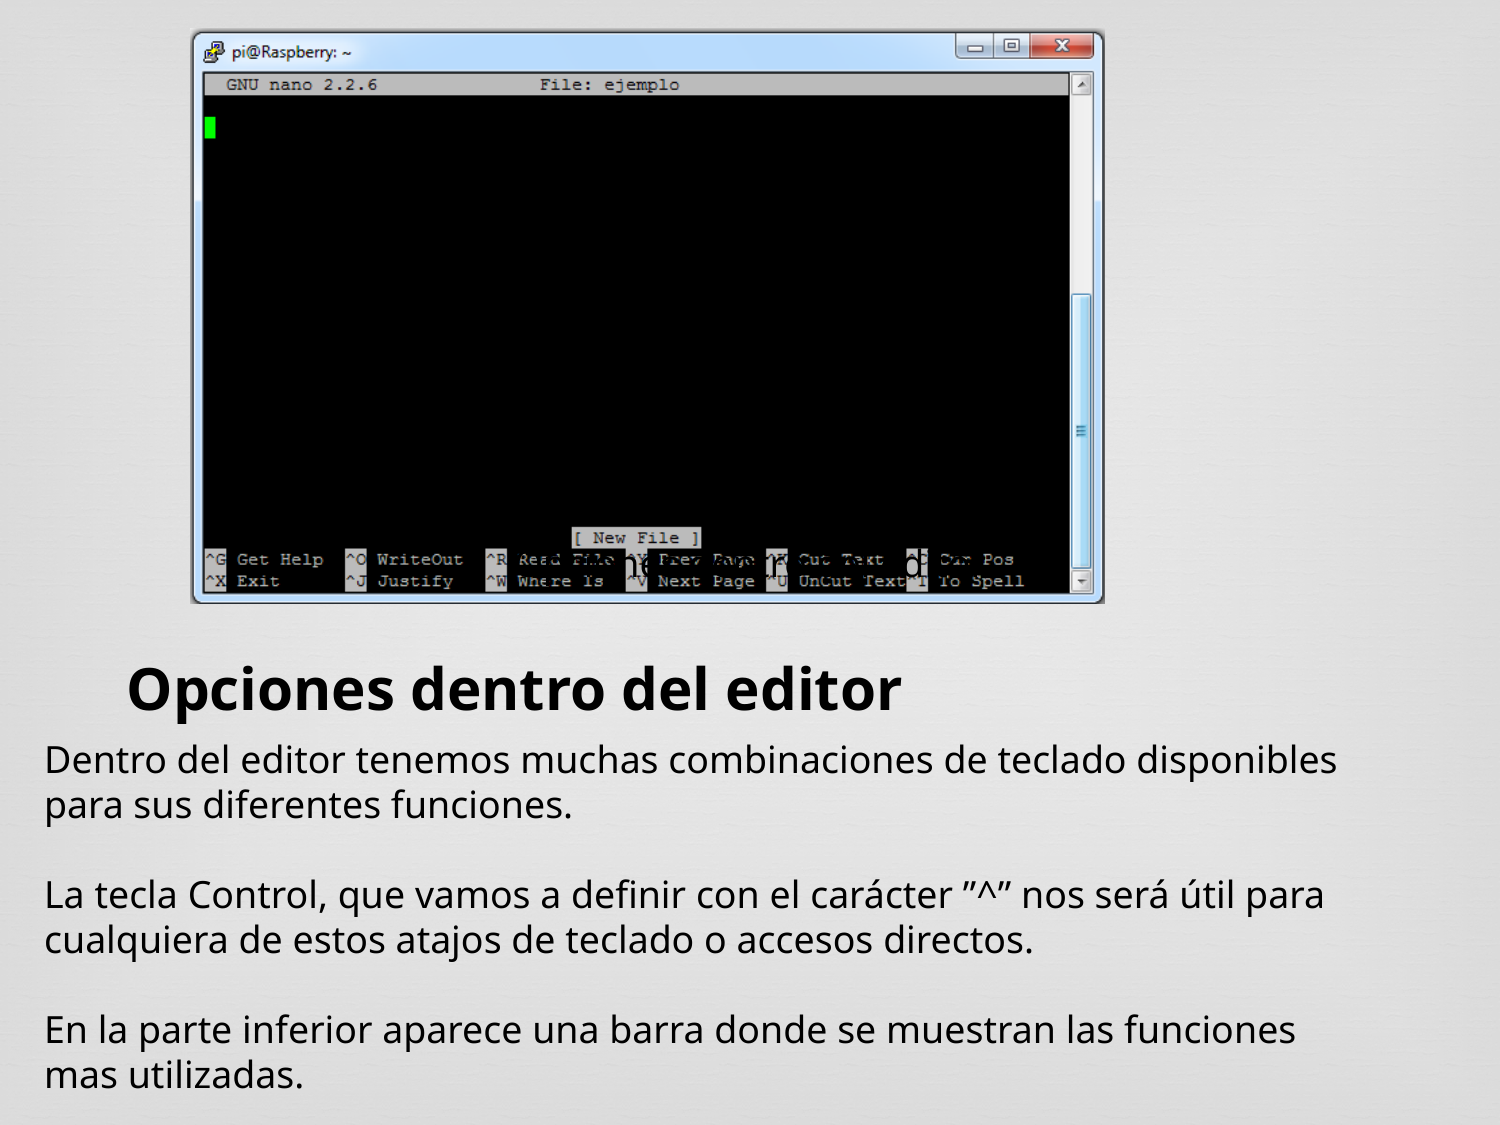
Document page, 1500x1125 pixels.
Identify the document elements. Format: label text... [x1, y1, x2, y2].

picture [190, 27, 1105, 605]
text_box Dentro del editor tenemos muchas combinaciones de teclado disponibles para sus diferentes funciones. La tecla Control, que vamos a definir con el carácter ”^” nos será útil para cualquiera de estos atajos de teclado o accesos directos. En la parte inferior aparece una barra donde se muestran las funciones mas utilizadas. [29, 728, 1359, 1104]
text_box Opciones dentro del editor [112, 645, 1376, 730]
